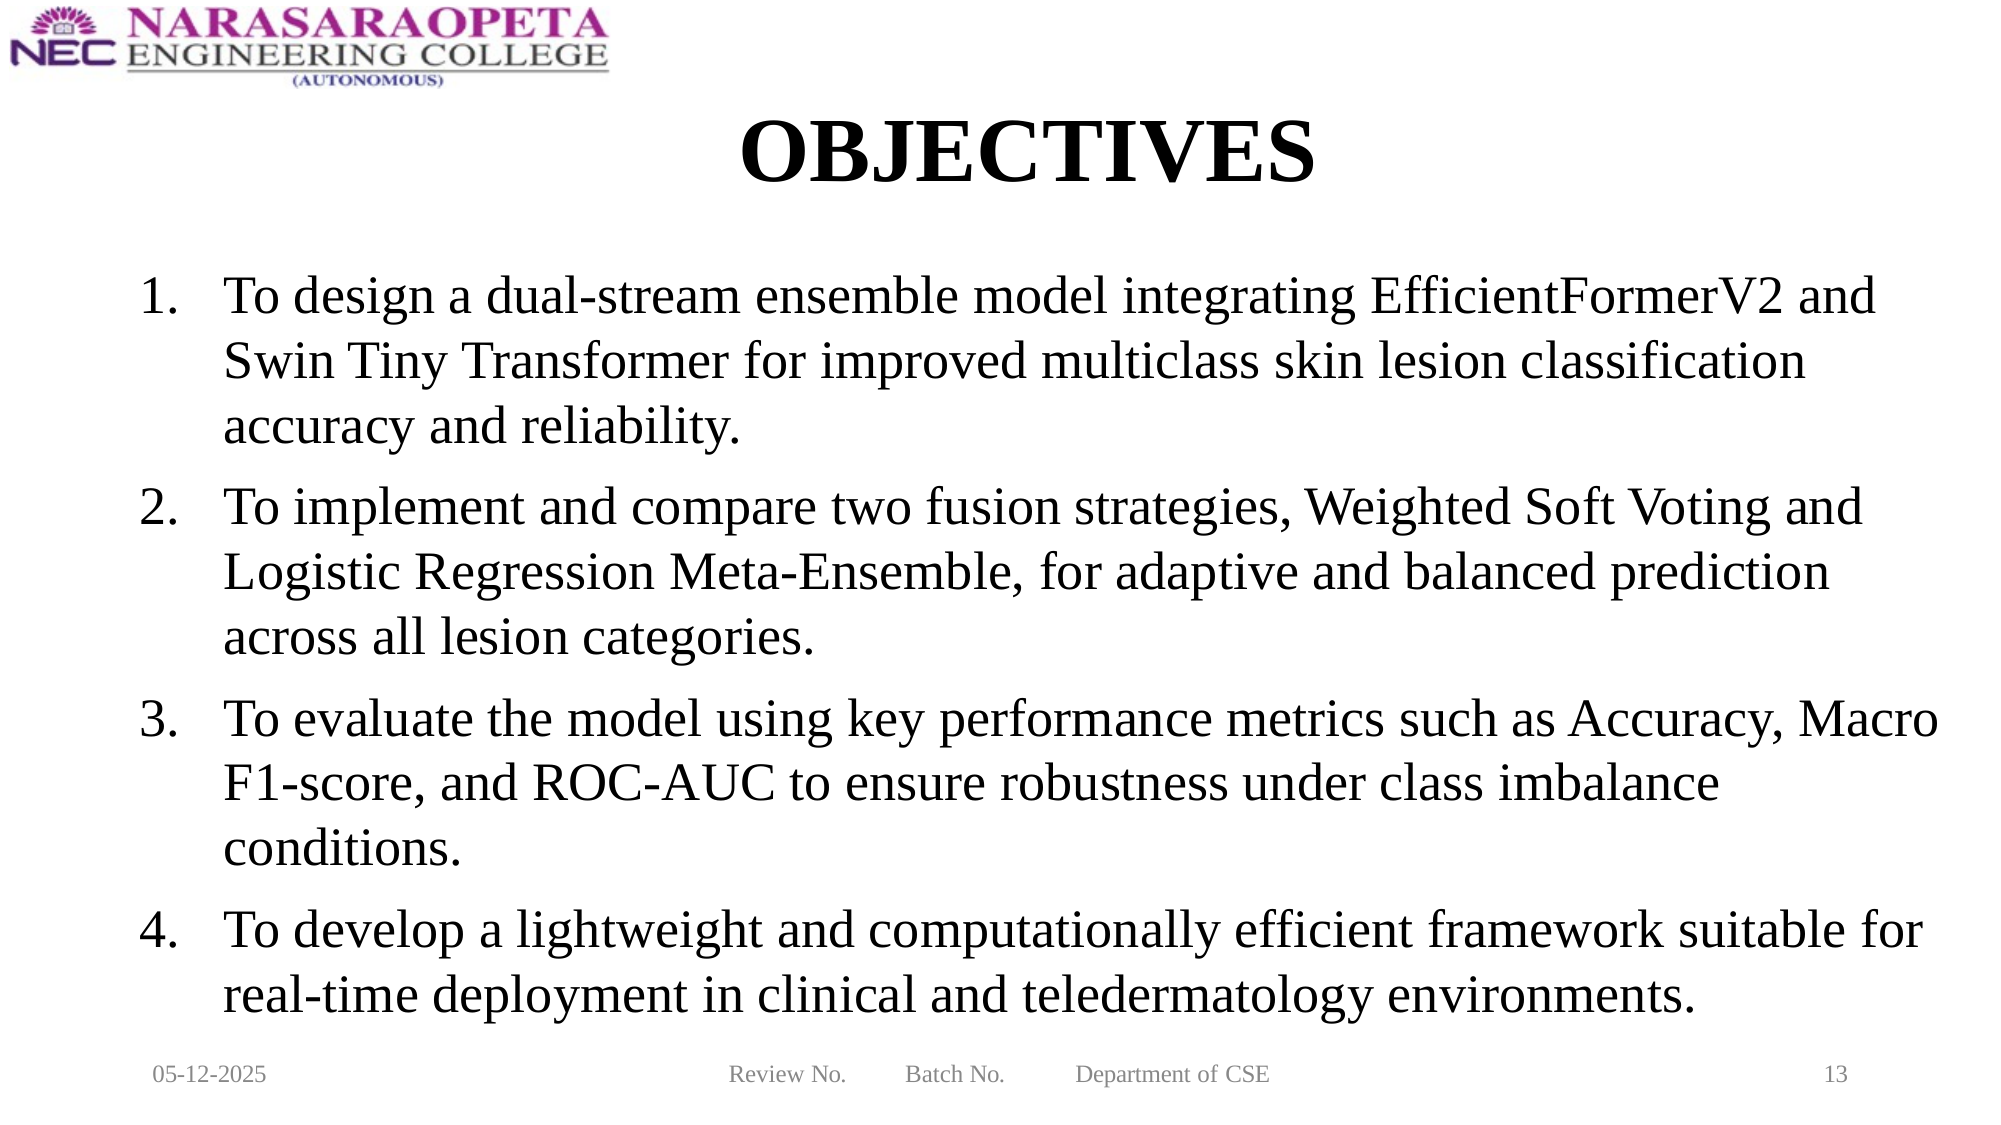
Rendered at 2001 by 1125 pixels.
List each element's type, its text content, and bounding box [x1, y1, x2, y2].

text_box Review No. [726, 1058, 851, 1088]
slide_number 13 [1821, 1058, 1857, 1125]
text_box To design a dual-stream ensemble model integrating EfficientFormerV2 and Swin Tiny Transformer for improved multiclass skin lesion classification accuracy and reliability. To implement and compare two fusion strategies, Weighted Soft Voting and Logistic Regression Meta-Ensemble, for adaptive and balanced prediction across all lesion categories. To evaluate the model using key performance metrics such as Accuracy, Macro F1-score, and ROC-AUC to ensure robustness under class imbalance conditions. To develop a lightweight and computationally efficient framework suitable for real-time deployment in clinical and teledermatology environments. [137, 243, 1950, 1023]
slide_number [150, 1058, 272, 1125]
text_box Department of CSE [1073, 1058, 1274, 1088]
title OBJECTIVES [171, 46, 1829, 243]
picture [9, 6, 611, 89]
footer Batch No. [903, 1058, 1009, 1125]
